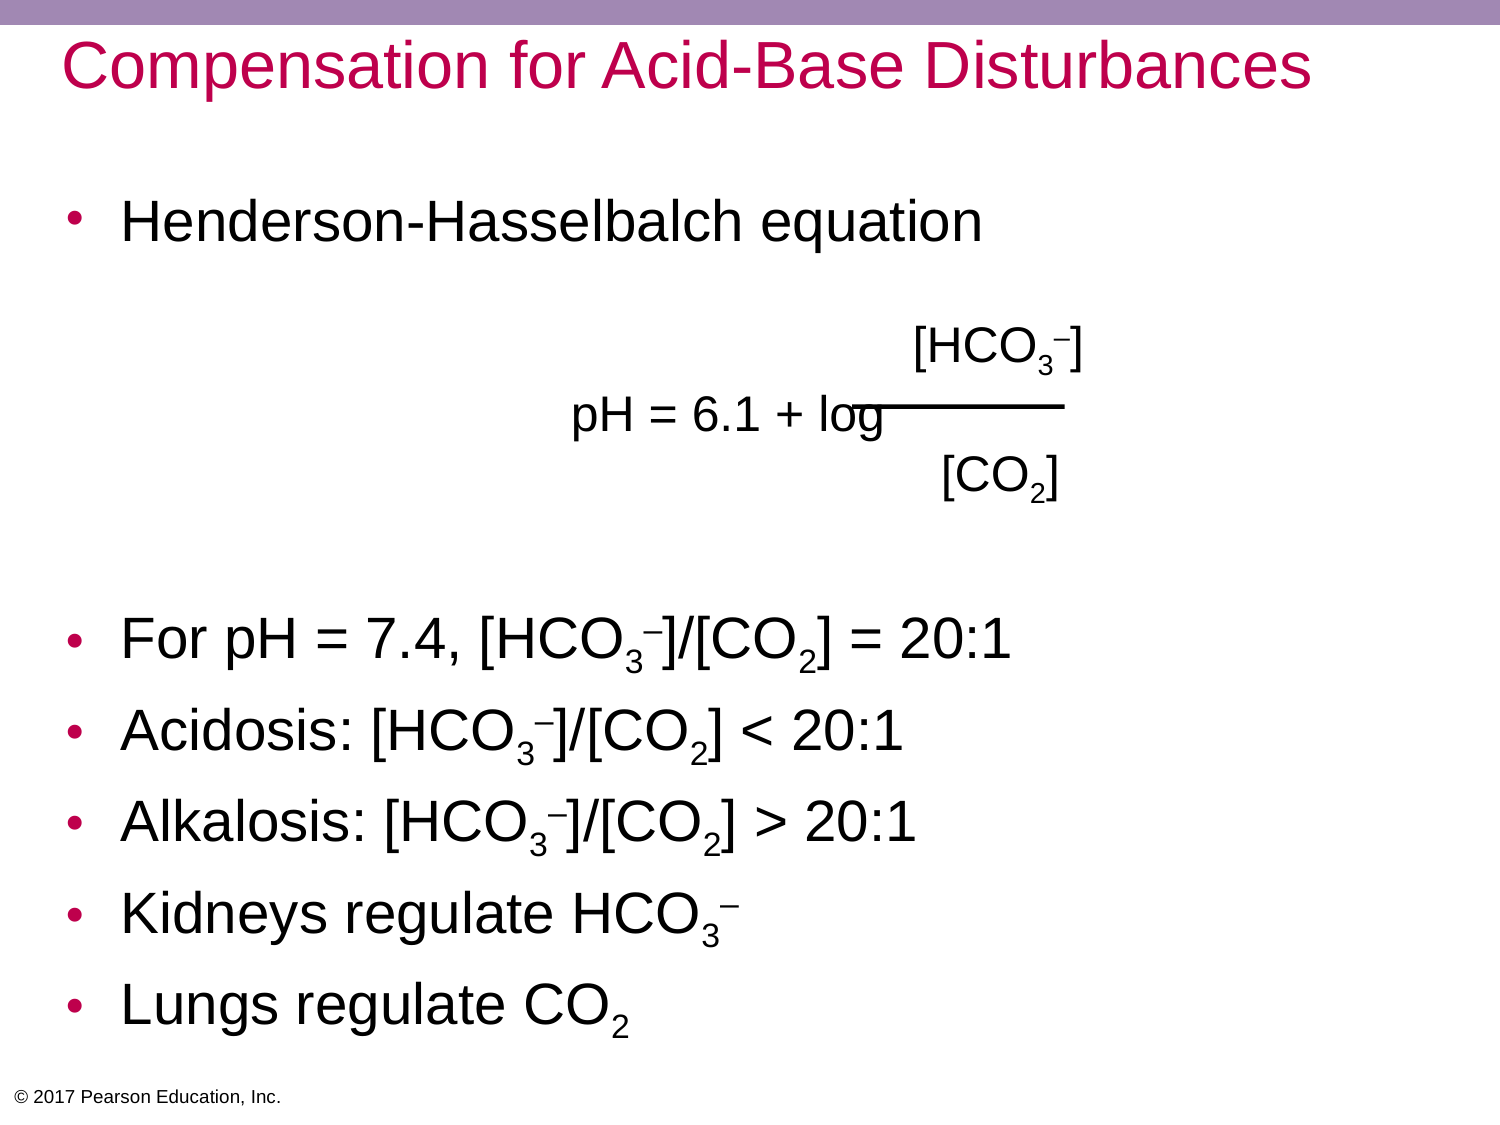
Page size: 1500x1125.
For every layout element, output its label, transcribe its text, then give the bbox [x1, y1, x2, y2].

list Henderson-Hasselbalch equation [HCO3–] pH = 6.1 + log [CO2] For pH = 7.4, [HCO3–]/[CO2] = 20:1 Acidosis: [HCO3–]/[CO2] < 20:1 Alkalosis: [HCO3–]/[CO2] > 20:1 Kidneys regulate HCO3– Lungs regulate CO2 [49, 175, 1450, 1038]
title Compensation for Acid-Base Disturbances [46, 14, 1500, 110]
